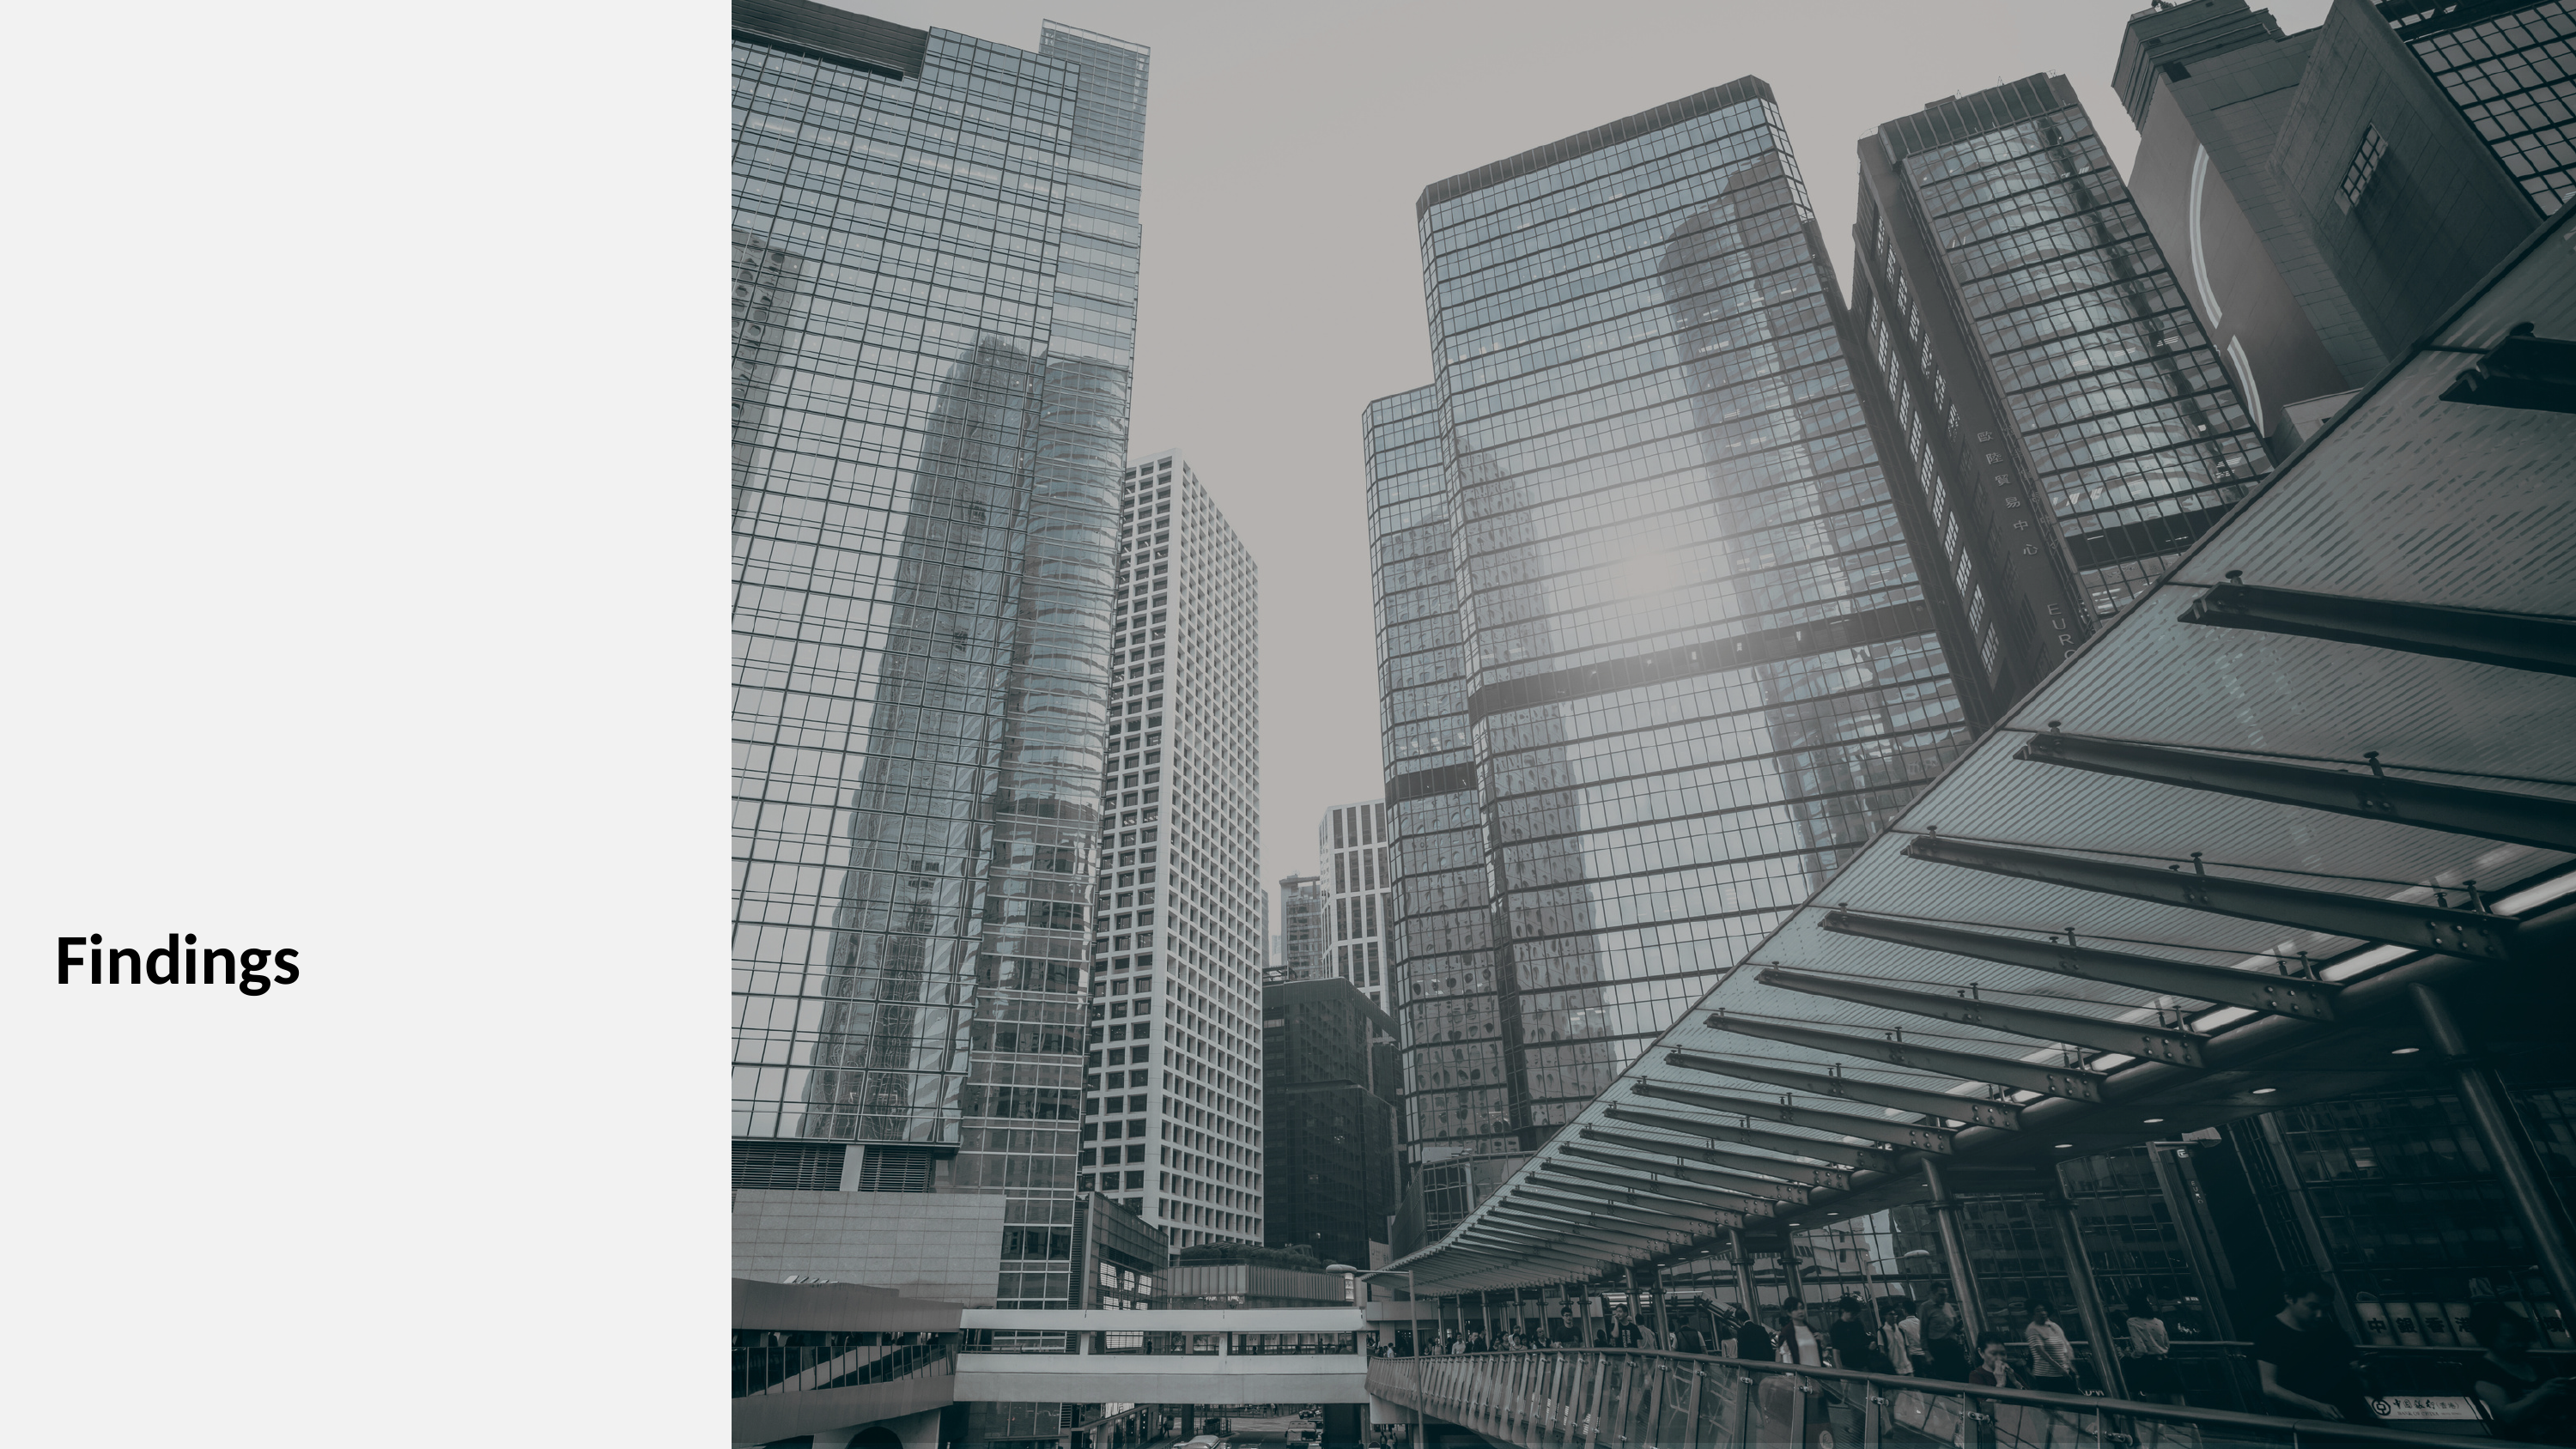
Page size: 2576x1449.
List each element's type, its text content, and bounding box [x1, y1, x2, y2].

text_box [0, 0, 732, 1449]
text_box [732, 0, 2576, 1445]
text_box Findings [43, 906, 730, 1005]
text_box [732, 1445, 2576, 1449]
